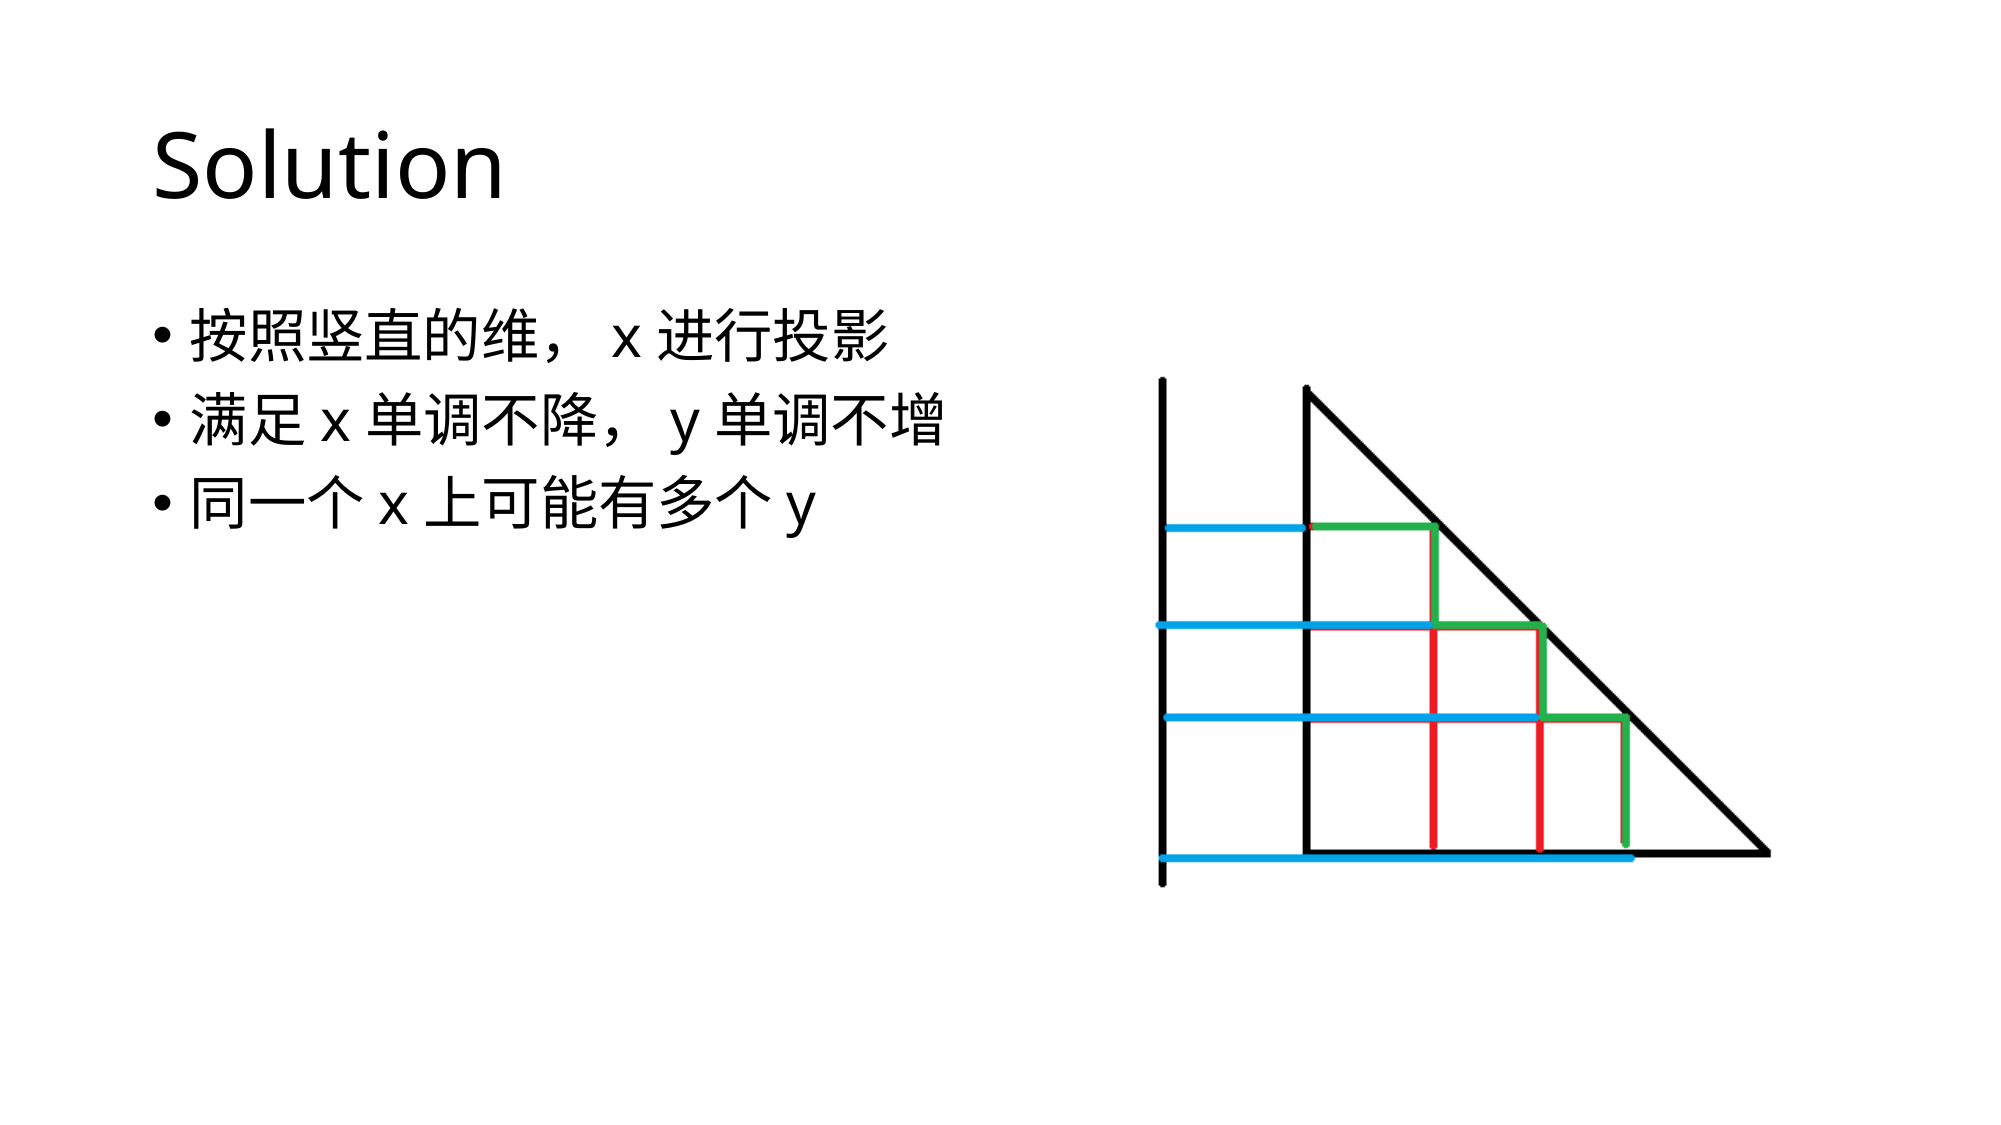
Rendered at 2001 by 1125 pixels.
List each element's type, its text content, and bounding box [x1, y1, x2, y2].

list 按照竖直的维，x进行投影 满足x单调不降，y单调不增 同一个x上可能有多个y [137, 299, 1863, 1014]
picture [1112, 321, 1804, 925]
title Solution [137, 59, 1863, 278]
